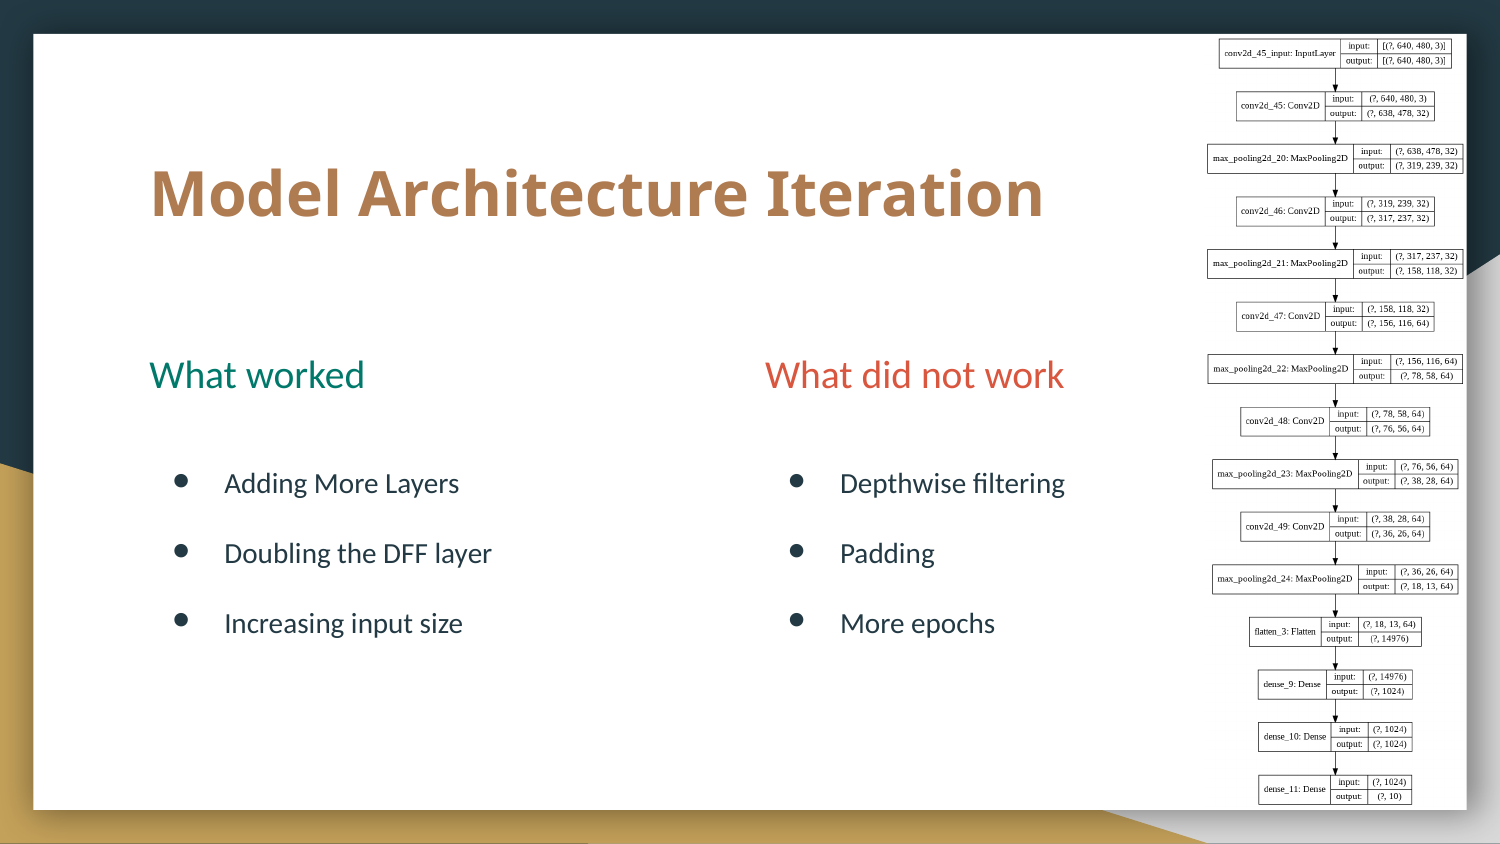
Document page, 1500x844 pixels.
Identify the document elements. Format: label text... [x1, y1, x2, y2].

list What worked Adding More Layers Doubling the DFF layer Increasing input size [134, 326, 750, 729]
title Model Architecture Iteration [134, 138, 1200, 296]
list What did not work Depthwise filtering Padding More epochs [750, 326, 1200, 729]
picture [1205, 36, 1465, 808]
